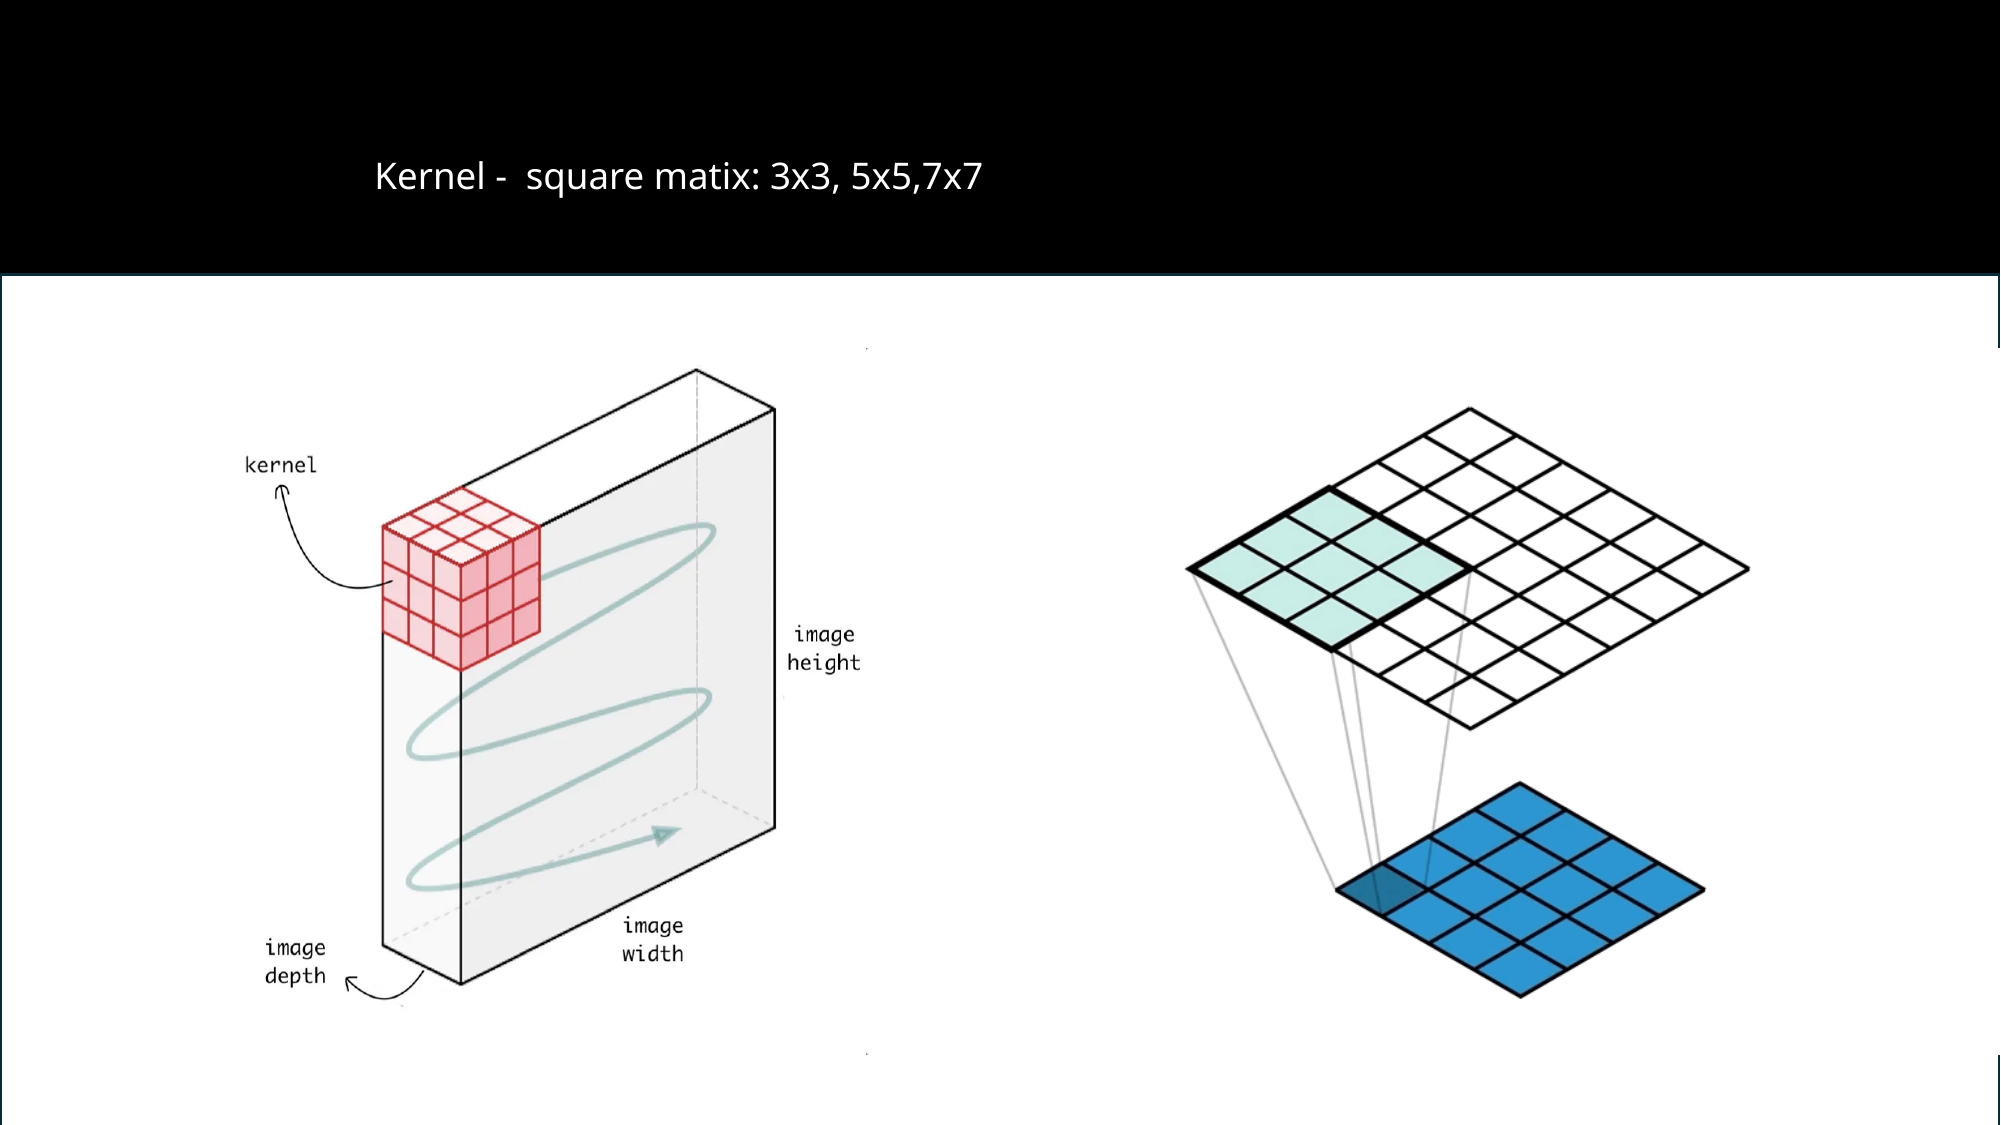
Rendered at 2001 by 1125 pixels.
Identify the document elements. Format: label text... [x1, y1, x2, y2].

picture [170, 347, 2000, 1055]
title Kernel - square matix: 3x3, 5x5,7x7 [359, 150, 1599, 290]
text_box [0, 273, 2000, 1125]
